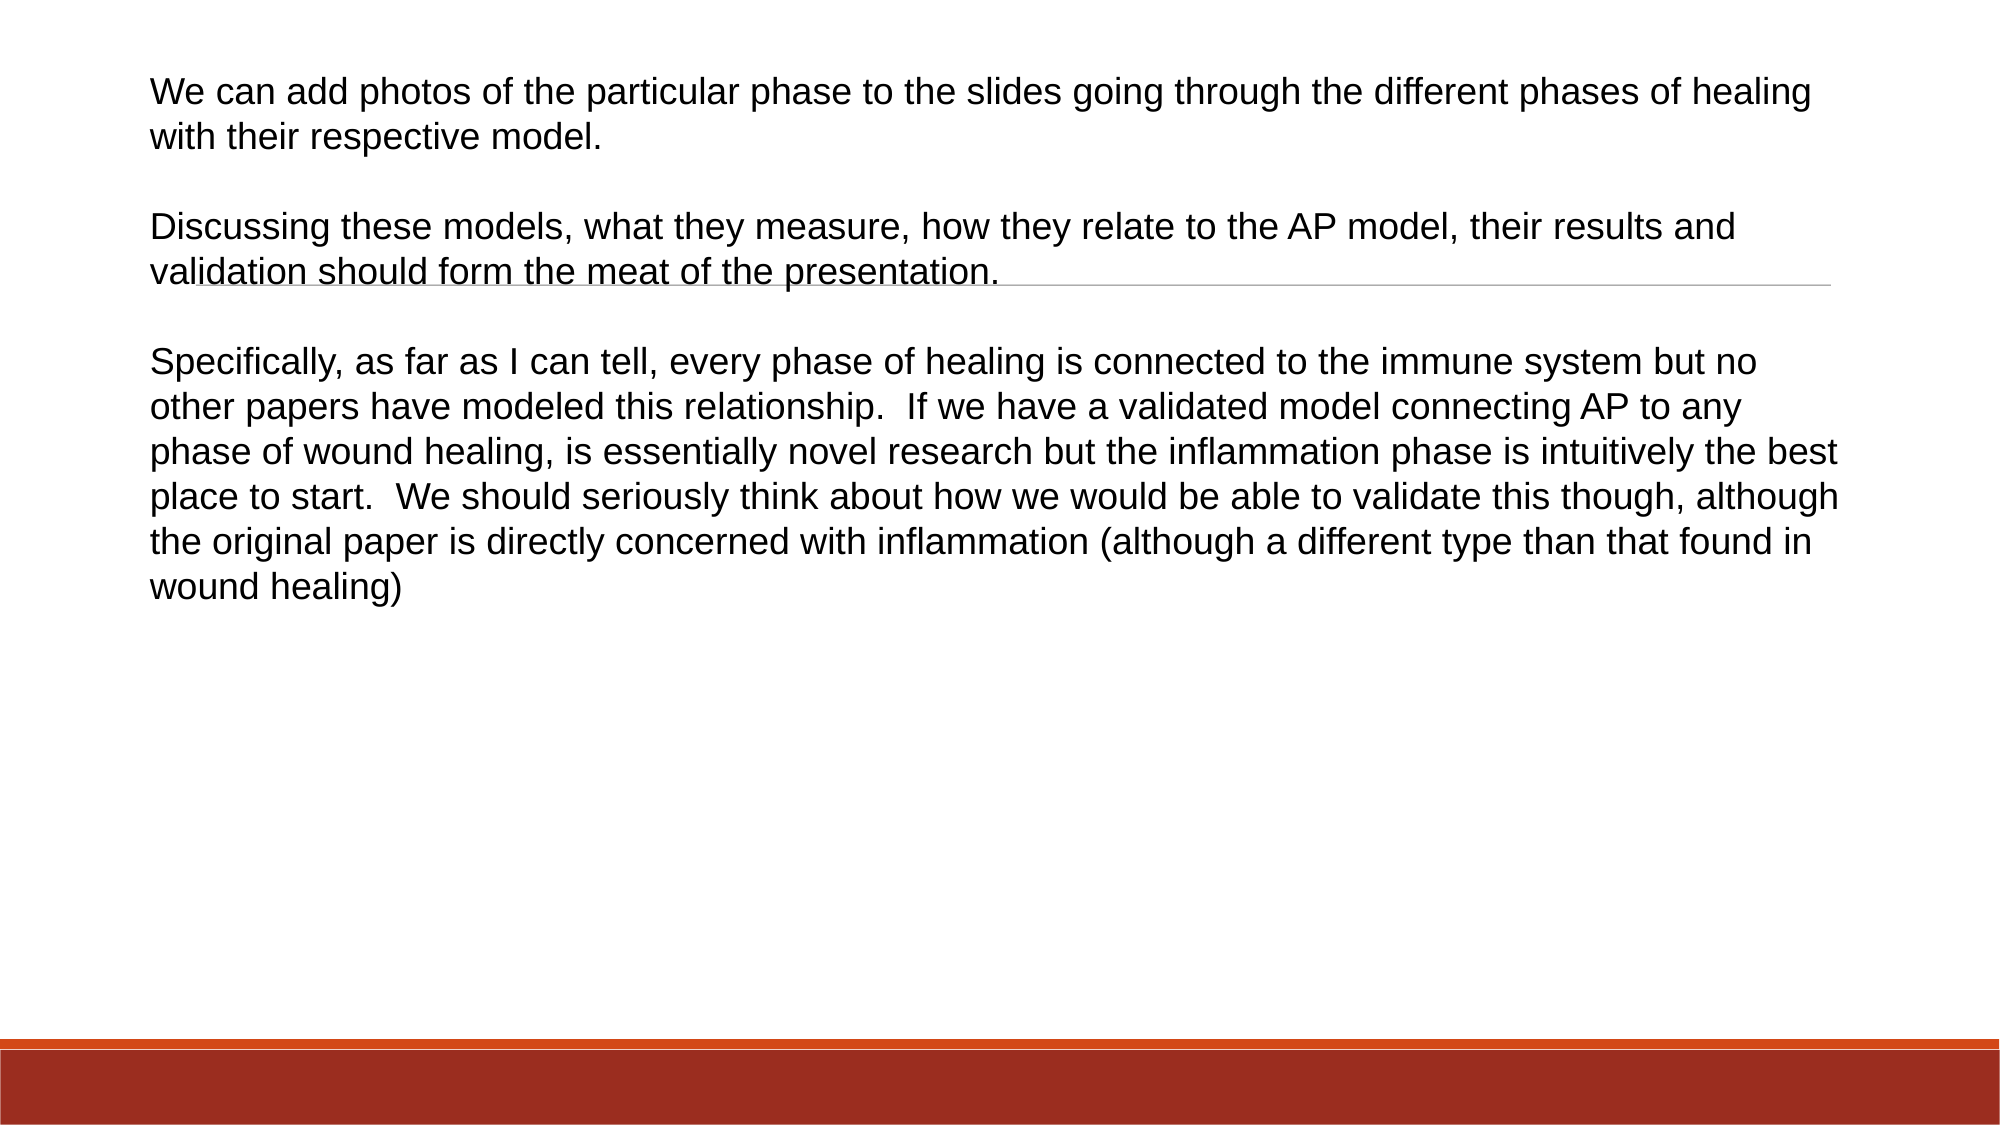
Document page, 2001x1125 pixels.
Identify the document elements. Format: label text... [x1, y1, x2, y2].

text_box We can add photos of the particular phase to the slides going through the different phases of healing with their respective model. Discussing these models, what they measure, how they relate to the AP model, their results and validation should form the meat of the presentation. Specifically, as far as I can tell, every phase of healing is connected to the immune system but no other papers have modeled this relationship. If we have a validated model connecting AP to any phase of wound healing, is essentially novel research but the inflammation phase is intuitively the best place to start. We should seriously think about how we would be able to validate this though, although the original paper is directly concerned with inflammation (although a different type than that found in wound healing) [135, 59, 1860, 579]
